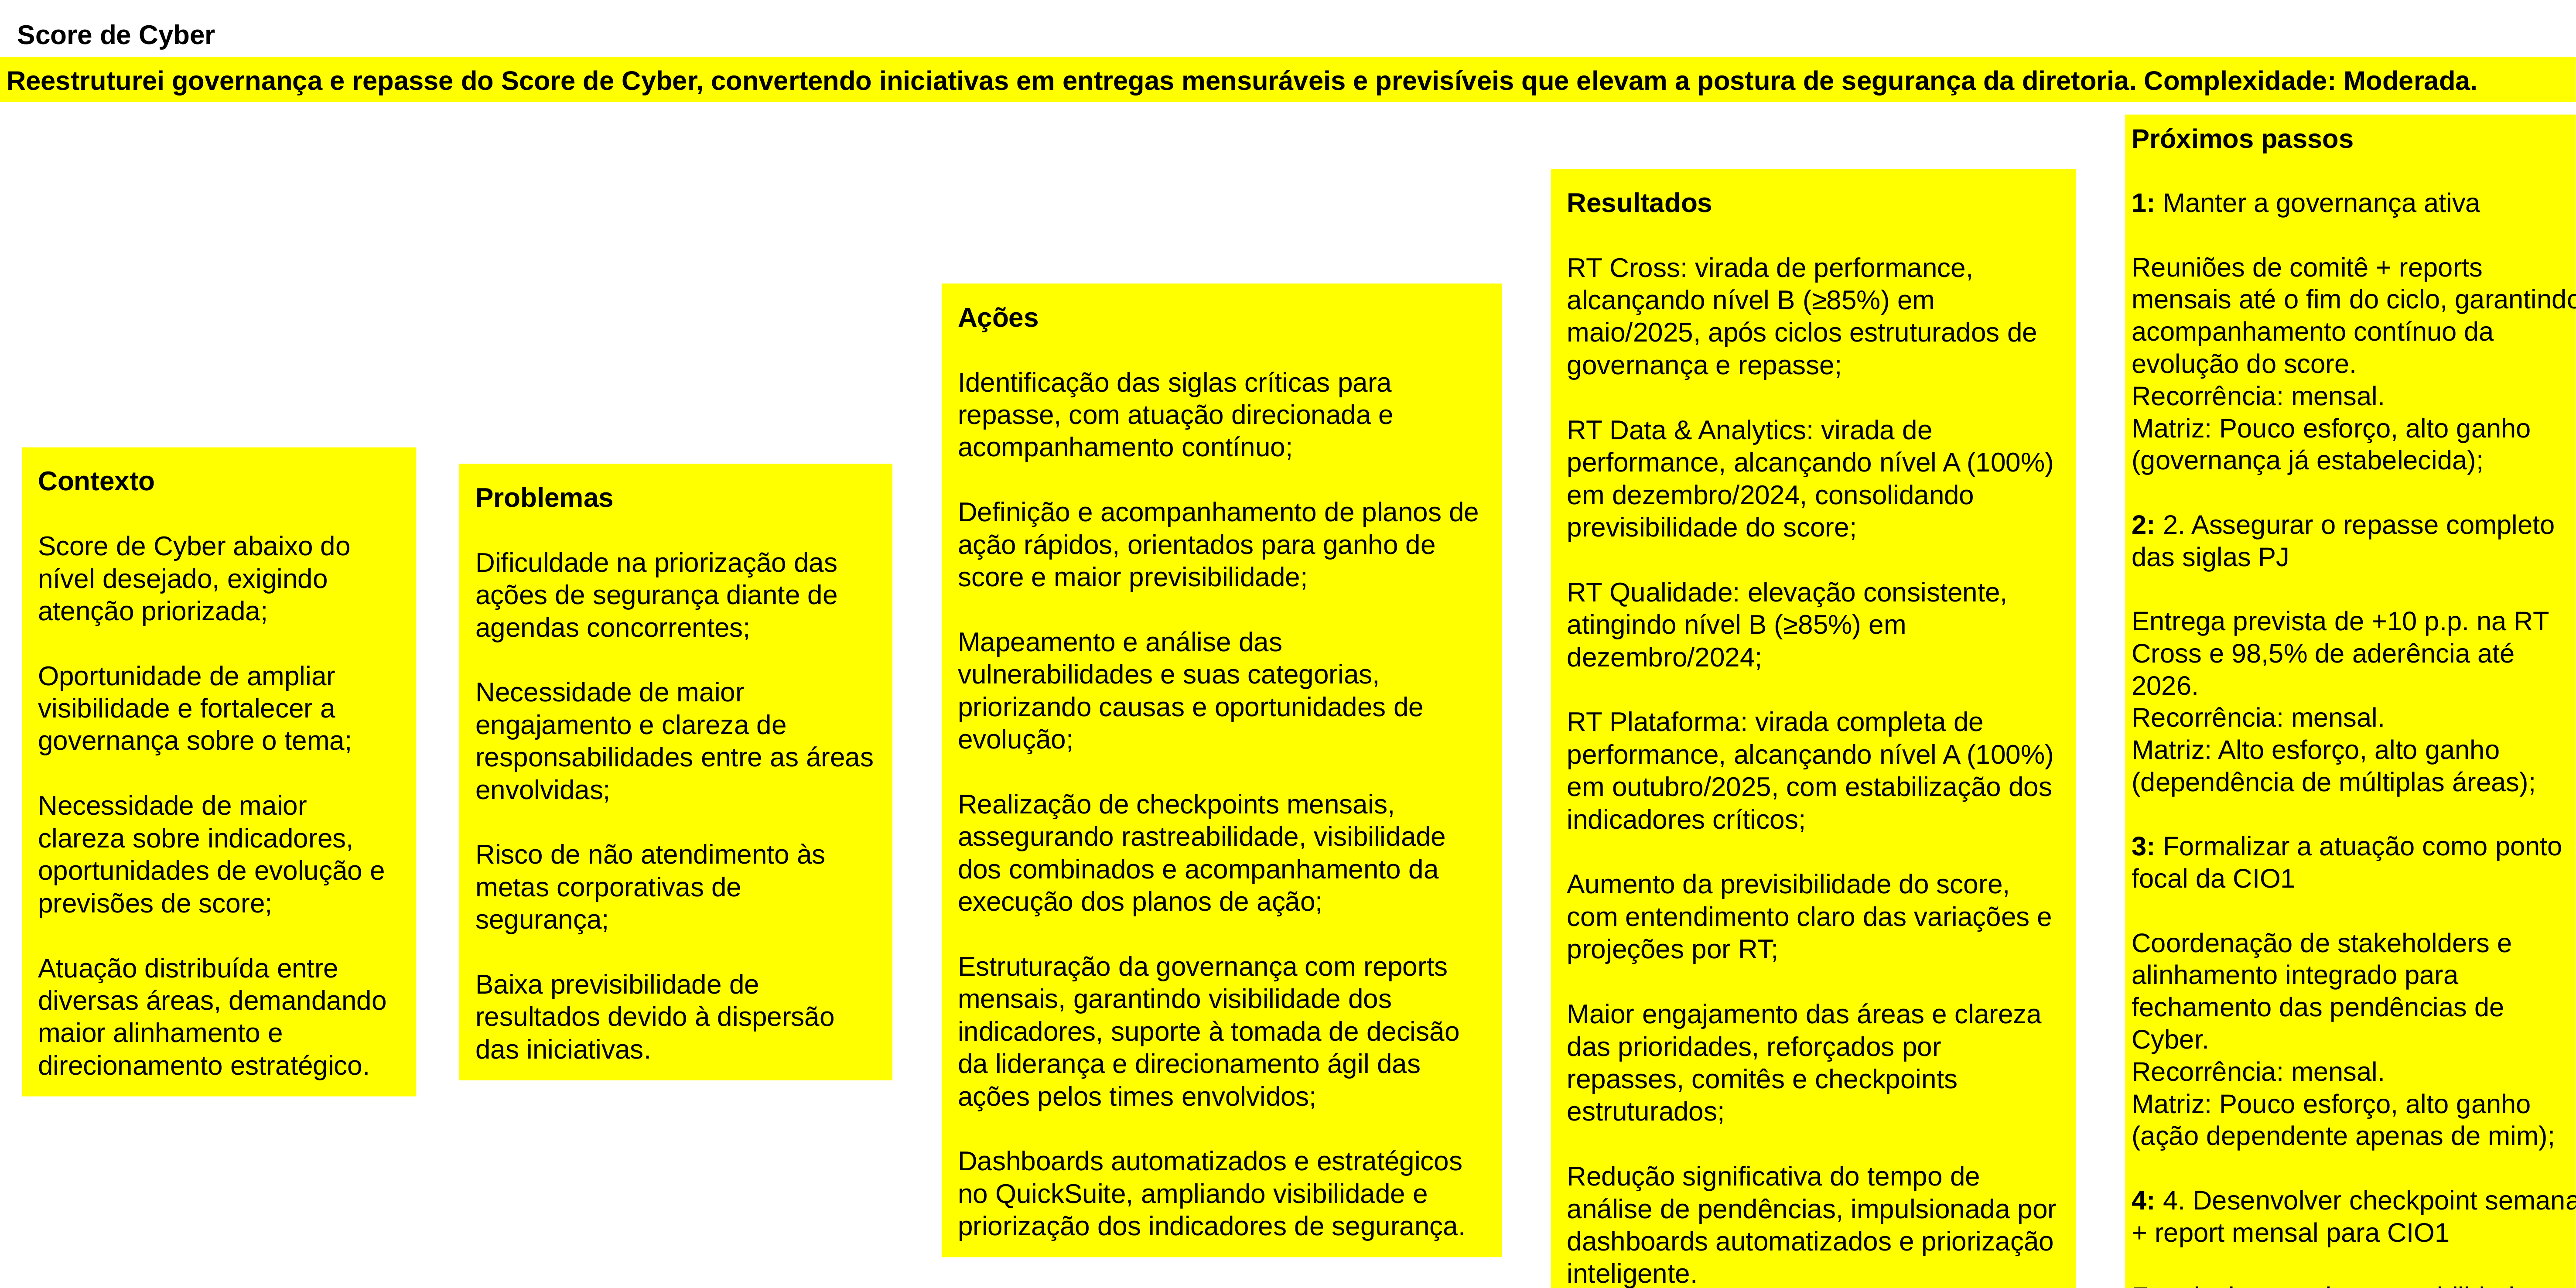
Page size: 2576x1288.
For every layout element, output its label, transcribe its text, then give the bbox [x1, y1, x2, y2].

text_box Ações Identificação das siglas críticas para repasse, com atuação direcionada e acompanhamento contínuo; Definição e acompanhamento de planos de ação rápidos, orientados para ganho de score e maior previsibilidade; Mapeamento e análise das vulnerabilidades e suas categorias, priorizando causas e oportunidades de evolução; Realização de checkpoints mensais, assegurando rastreabilidade, visibilidade dos combinados e acompanhamento da execução dos planos de ação; Estruturação da governança com reports mensais, garantindo visibilidade dos indicadores, suporte à tomada de decisão da liderança e direcionamento ágil das ações pelos times envolvidos; Dashboards automatizados e estratégicos no QuickSuite, ampliando visibilidade e priorização dos indicadores de segurança. [941, 284, 1502, 1257]
text_box Reestruturei governança e repasse do Score de Cyber, convertendo iniciativas em entregas mensuráveis e previsíveis que elevam a postura de segurança da diretoria. Complexidade: Moderada. [0, 57, 2576, 102]
text_box Problemas Dificuldade na priorização das ações de segurança diante de agendas concorrentes; Necessidade de maior engajamento e clareza de responsabilidades entre as áreas envolvidas; Risco de não atendimento às metas corporativas de segurança; Baixa previsibilidade de resultados devido à dispersão das iniciativas. [459, 464, 893, 1080]
text_box Score de Cyber [10, 10, 226, 57]
text_box Próximos passos 1: Manter a governança ativa Reuniões de comitê + reports mensais até o fim do ciclo, garantindo acompanhamento contínuo da evolução do score. Recorrência: mensal. Matriz: Pouco esforço, alto ganho (governança já estabelecida); 2: 2. Assegurar o repasse completo das siglas PJ Entrega prevista de +10 p.p. na RT Cross e 98,5% de aderência até 2026. Recorrência: mensal. Matriz: Alto esforço, alto ganho (dependência de múltiplas áreas); 3: Formalizar a atuação como ponto focal da CIO1 Coordenação de stakeholders e alinhamento integrado para fechamento das pendências de Cyber. Recorrência: mensal. Matriz: Pouco esforço, alto ganho (ação dependente apenas de mim); 4: 4. Desenvolver checkpoint semanal + report mensal para CIO1 Fortalecimento de rastreabilidade, visibilidade executiva e previsibilidade. Recorrência: semanal e mensal. Matriz: Pouco esforço, alto ganho (baixa carga operacional). [2125, 114, 2576, 1288]
text_box Resultados RT Cross: virada de performance, alcançando nível B (≥85%) em maio/2025, após ciclos estruturados de governança e repasse; RT Data & Analytics: virada de performance, alcançando nível A (100%) em dezembro/2024, consolidando previsibilidade do score; RT Qualidade: elevação consistente, atingindo nível B (≥85%) em dezembro/2024; RT Plataforma: virada completa de performance, alcançando nível A (100%) em outubro/2025, com estabilização dos indicadores críticos; Aumento da previsibilidade do score, com entendimento claro das variações e projeções por RT; Maior engajamento das áreas e clareza das prioridades, reforçados por repasses, comitês e checkpoints estruturados; Redução significativa do tempo de análise de pendências, impulsionada por dashboards automatizados e priorização inteligente. [1551, 169, 2076, 1288]
text_box Contexto Score de Cyber abaixo do nível desejado, exigindo atenção priorizada; Oportunidade de ampliar visibilidade e fortalecer a governança sobre o tema; Necessidade de maior clareza sobre indicadores, oportunidades de evolução e previsões de score; Atuação distribuída entre diversas áreas, demandando maior alinhamento e direcionamento estratégico. [22, 447, 417, 1097]
